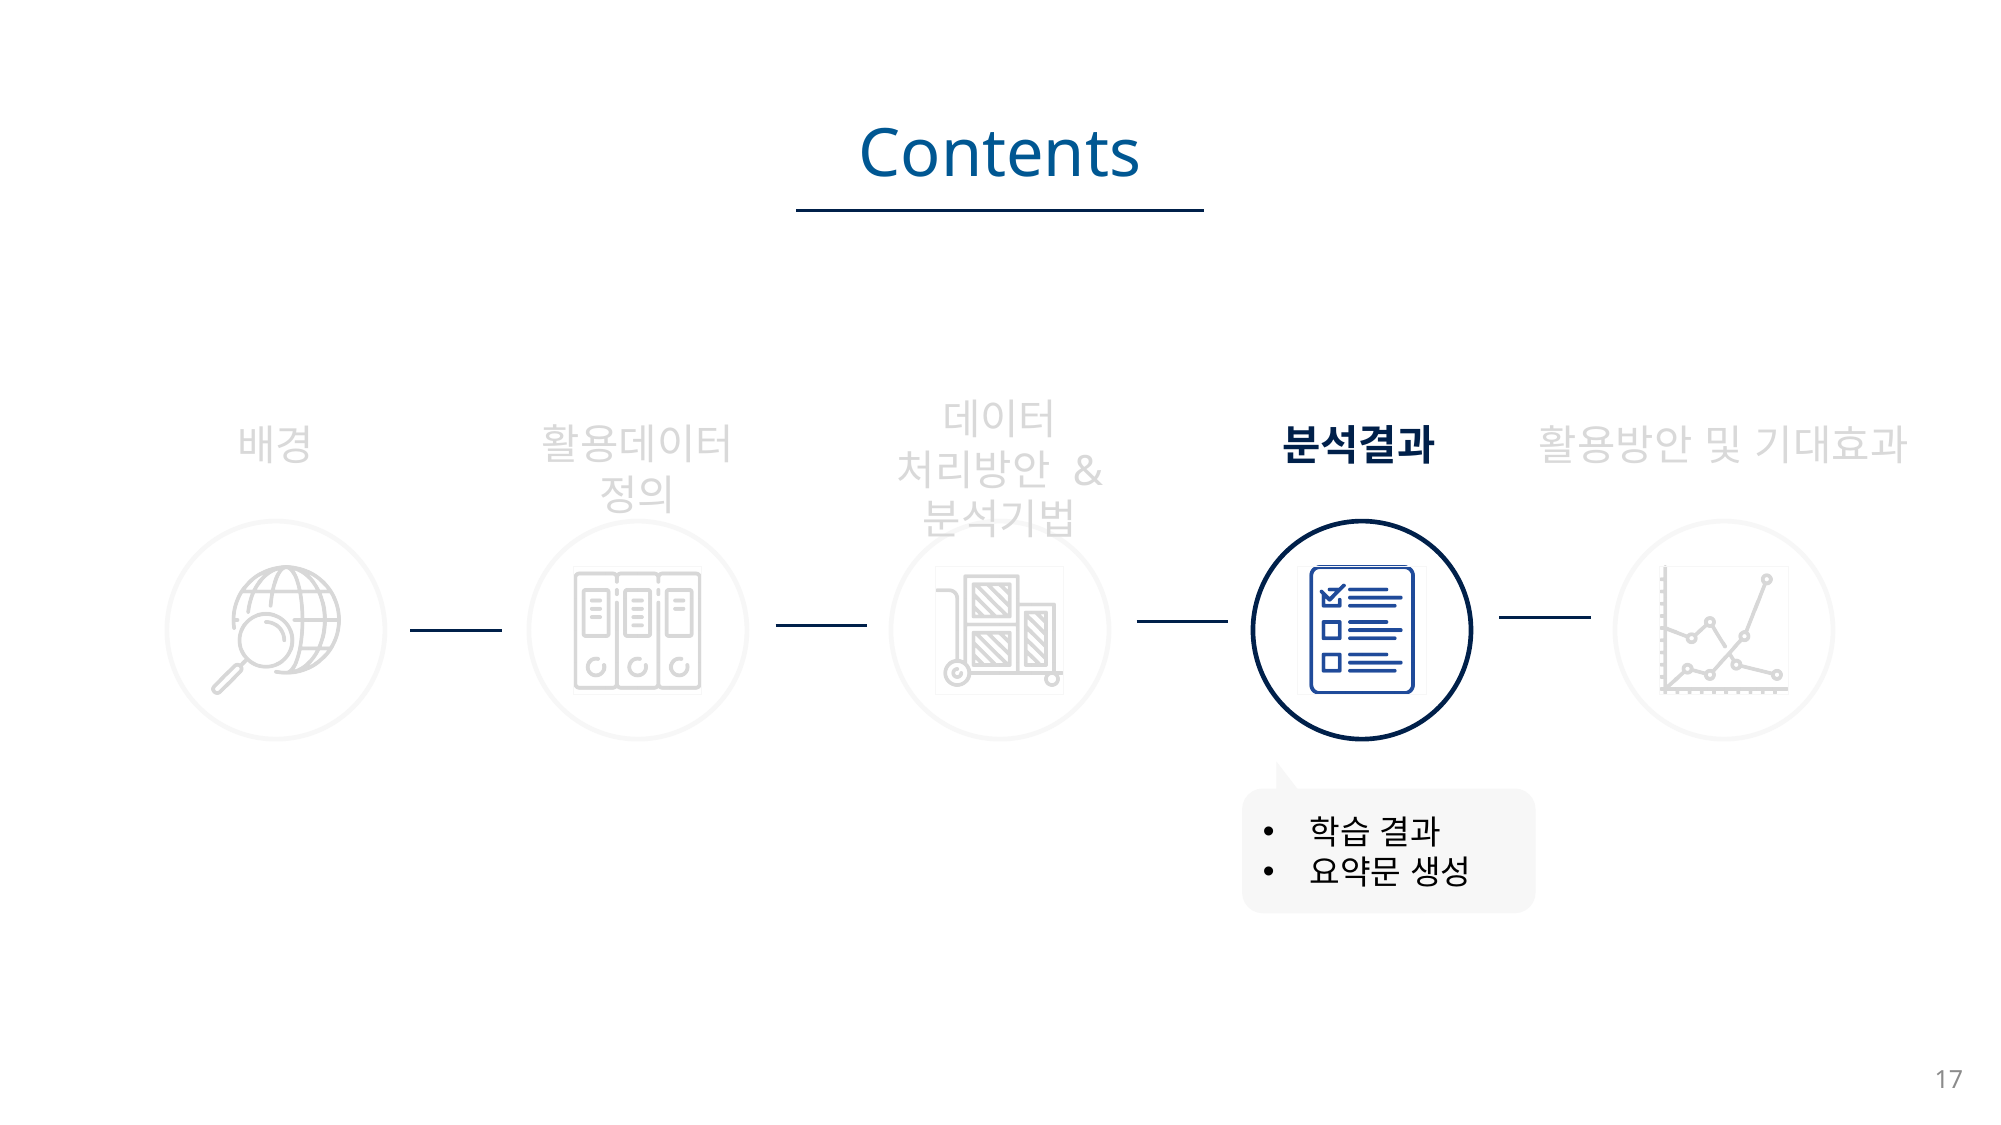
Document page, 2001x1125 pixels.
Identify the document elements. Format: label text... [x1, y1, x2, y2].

title Contents [369, 93, 1631, 197]
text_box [1242, 761, 1536, 914]
slide_number 17 [1884, 1050, 1978, 1111]
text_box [166, 521, 385, 740]
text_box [410, 385, 1926, 740]
text_box 배경 [178, 411, 374, 476]
